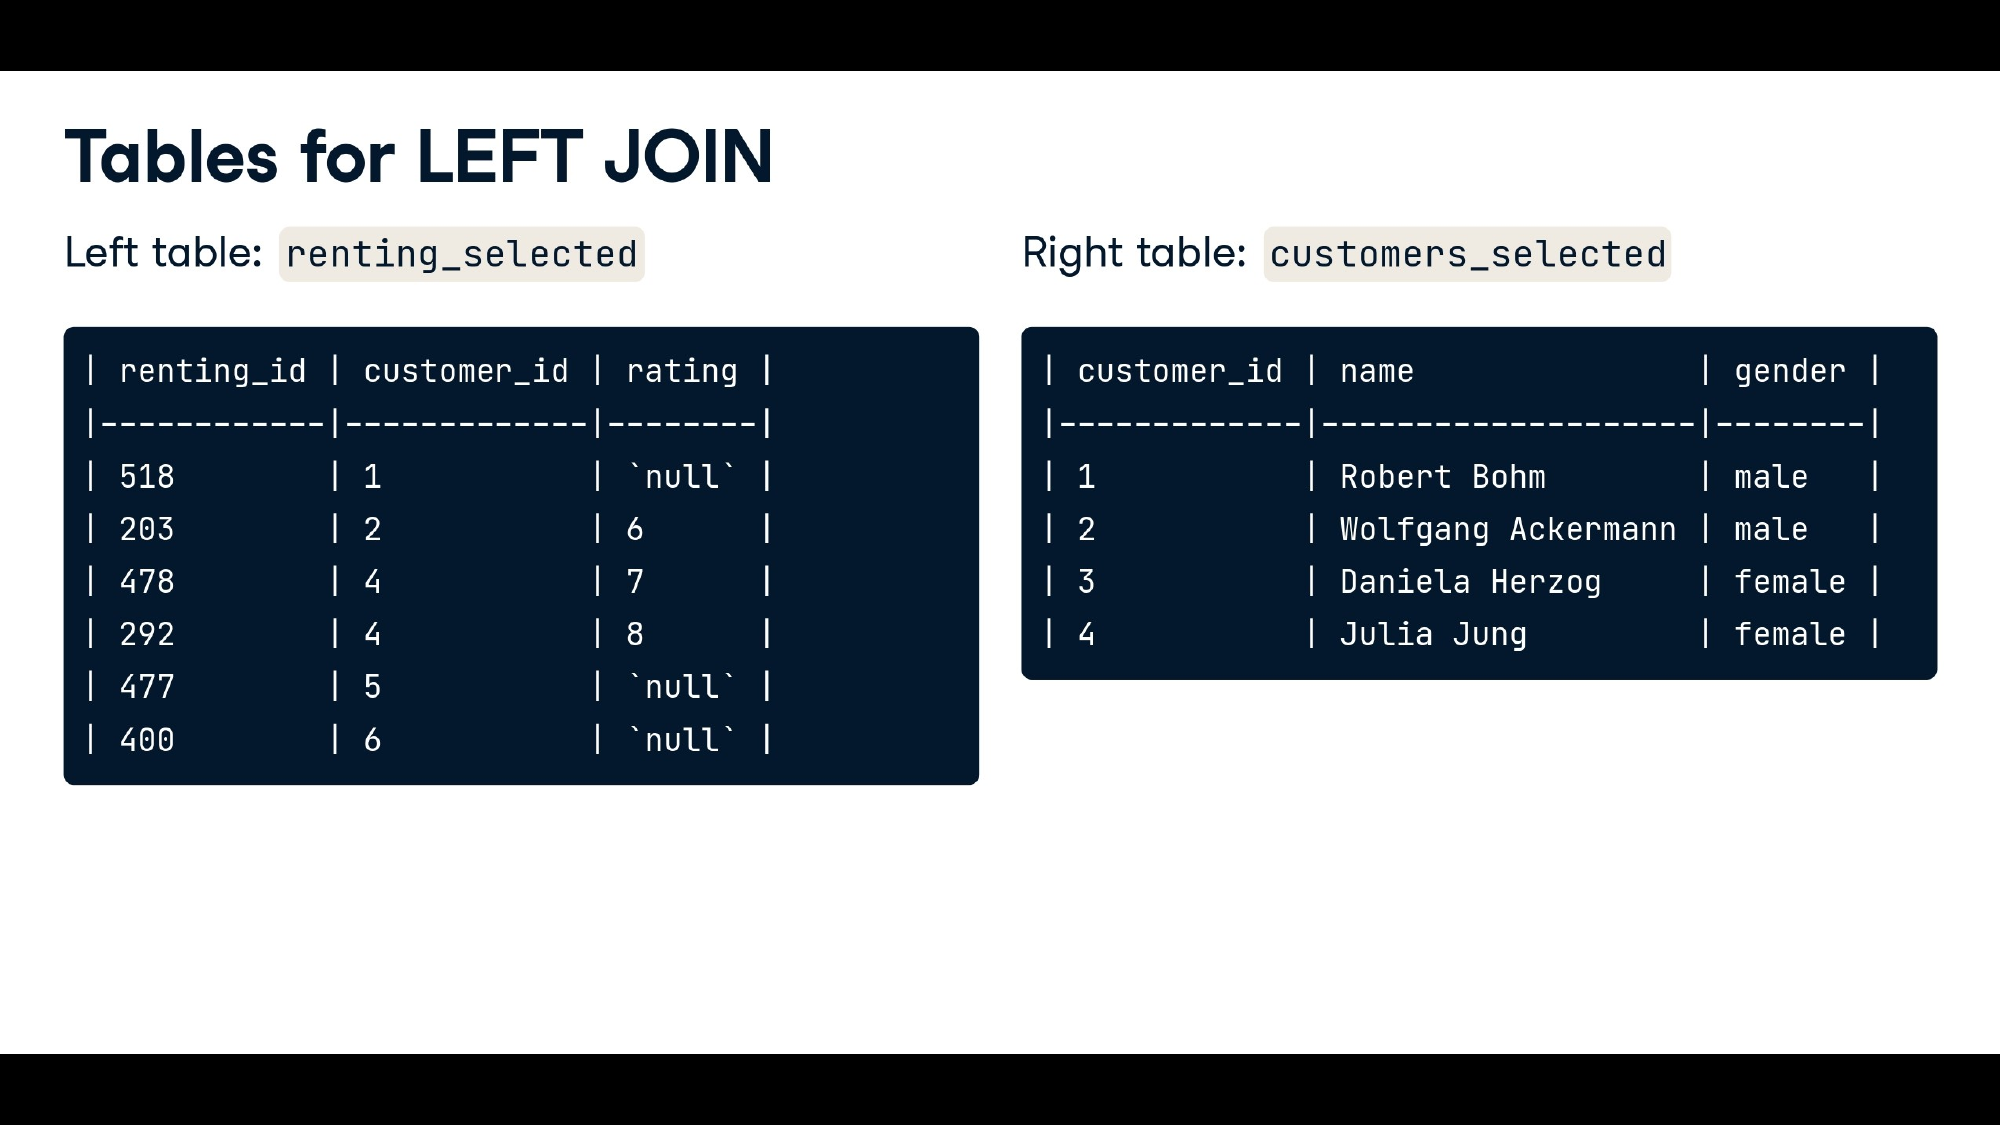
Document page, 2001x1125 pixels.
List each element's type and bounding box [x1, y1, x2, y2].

picture [0, 71, 2000, 1054]
